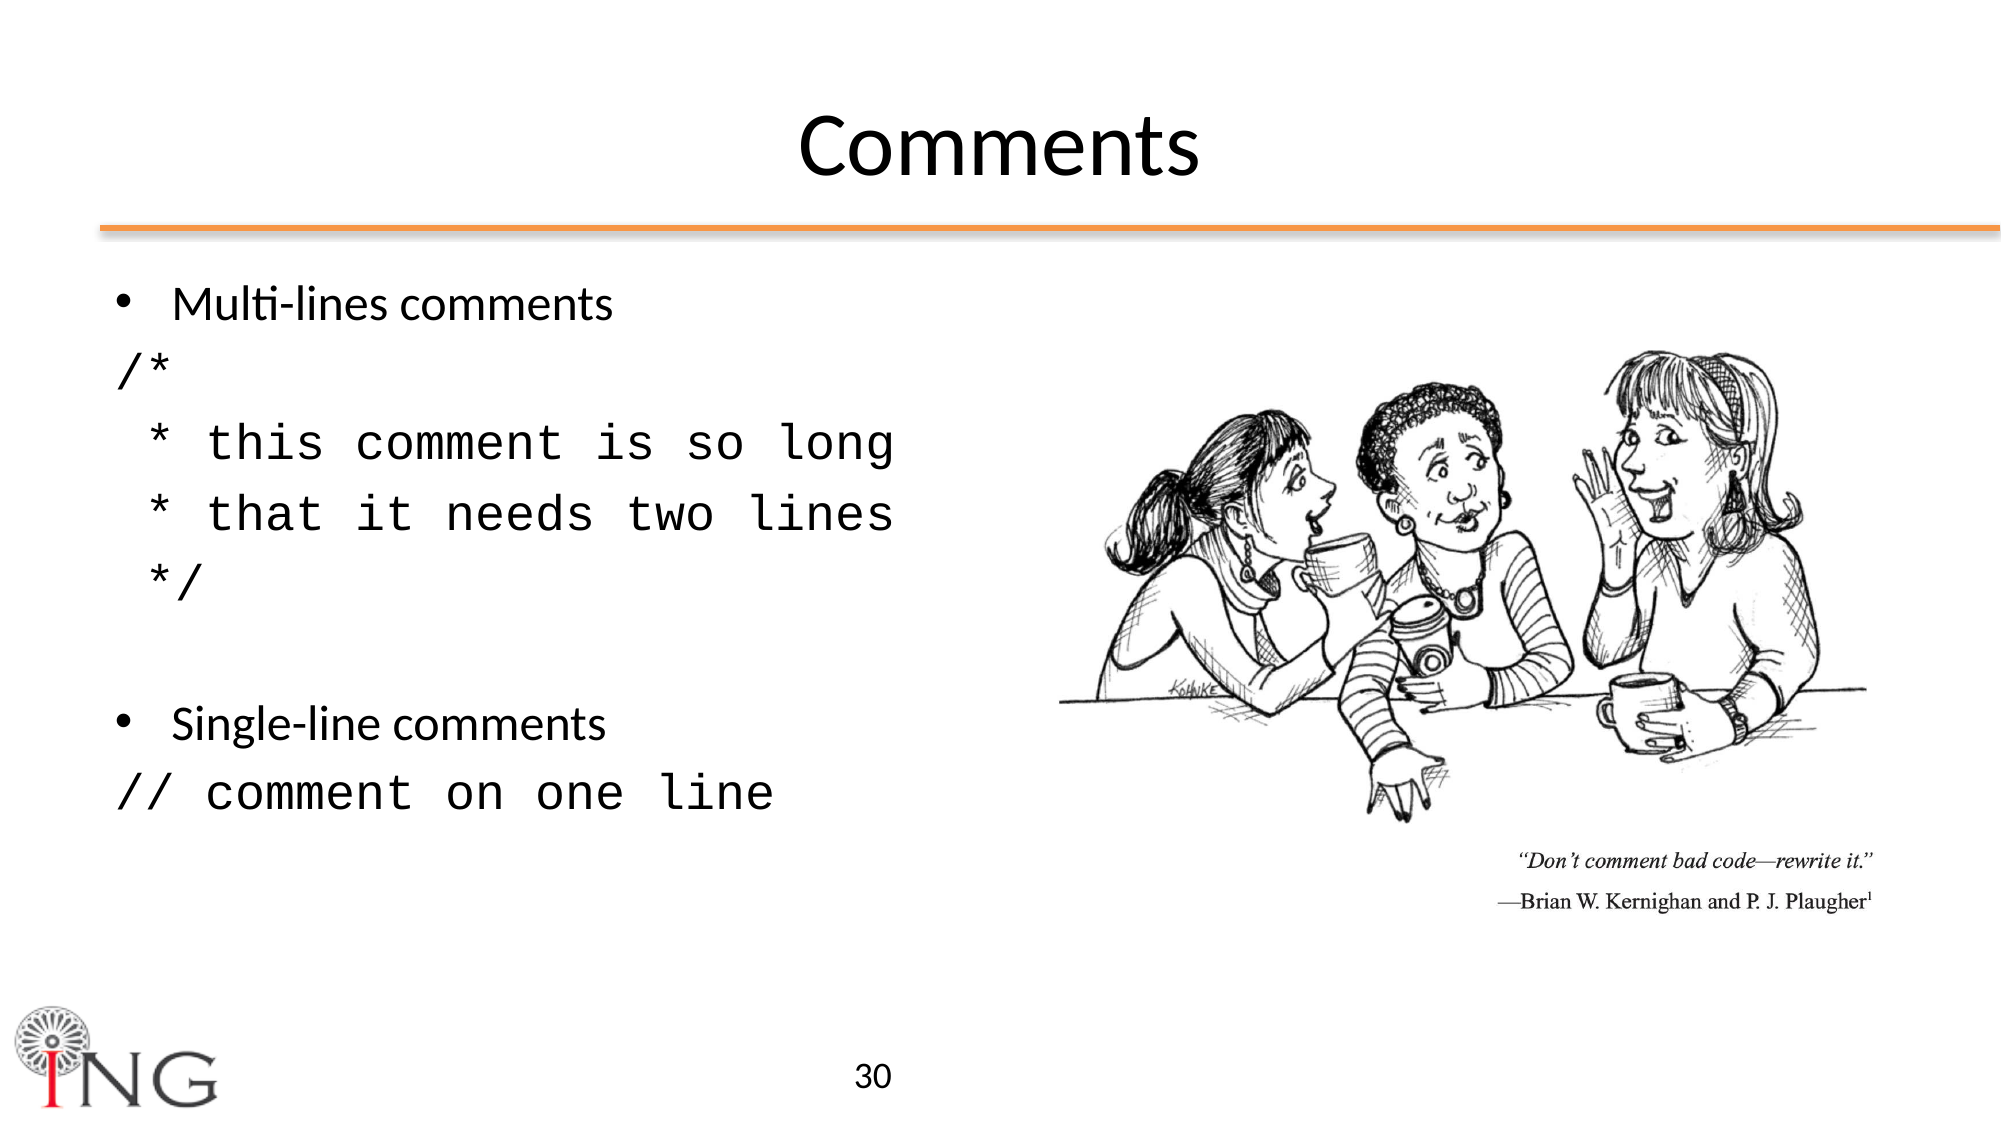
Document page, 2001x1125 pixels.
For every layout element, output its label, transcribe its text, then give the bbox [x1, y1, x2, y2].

title Comments [99, 45, 1900, 233]
list Multi-lines comments /* * this comment is so long * that it needs two lines */ Single-line comments // comment on one line [99, 262, 984, 1005]
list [1016, 335, 1901, 932]
picture [0, 987, 244, 1125]
slide_number 30 [839, 1043, 1900, 1104]
